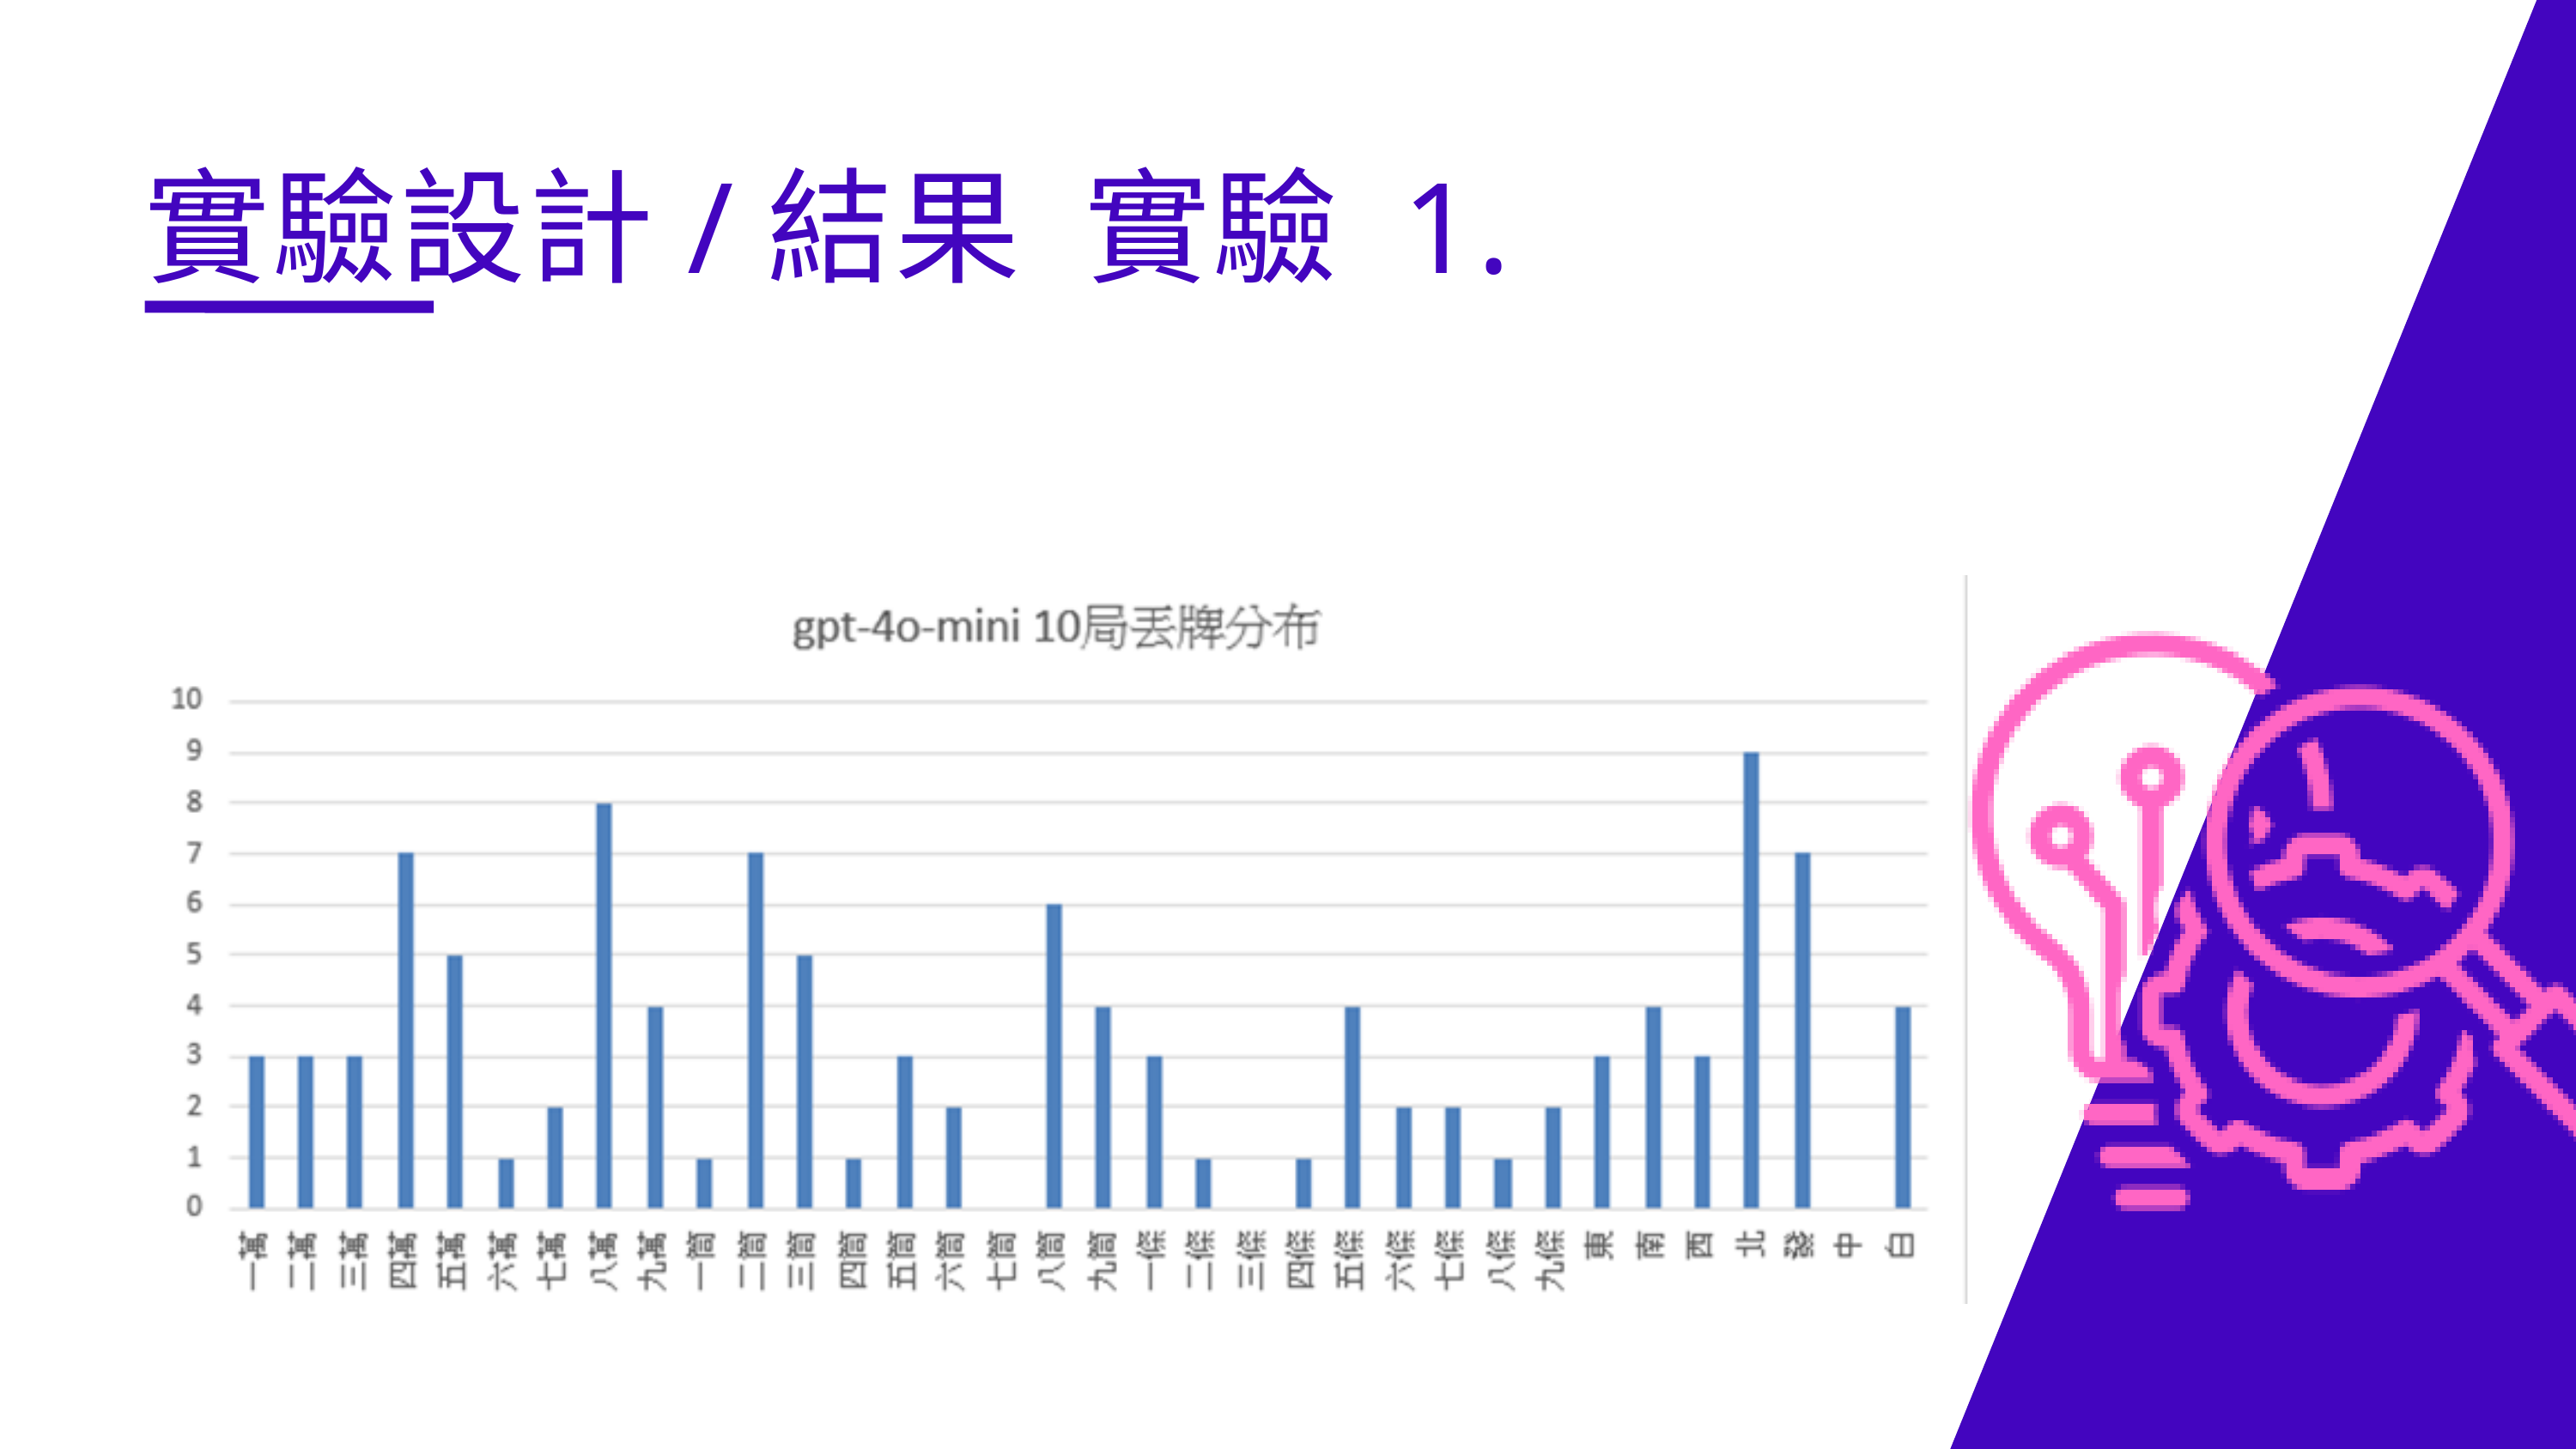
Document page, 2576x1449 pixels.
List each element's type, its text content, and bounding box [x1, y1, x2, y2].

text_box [1841, 0, 2576, 1449]
text_box 實驗設計/結果 實驗 1. [144, 135, 1546, 299]
text_box [152, 575, 1836, 1304]
